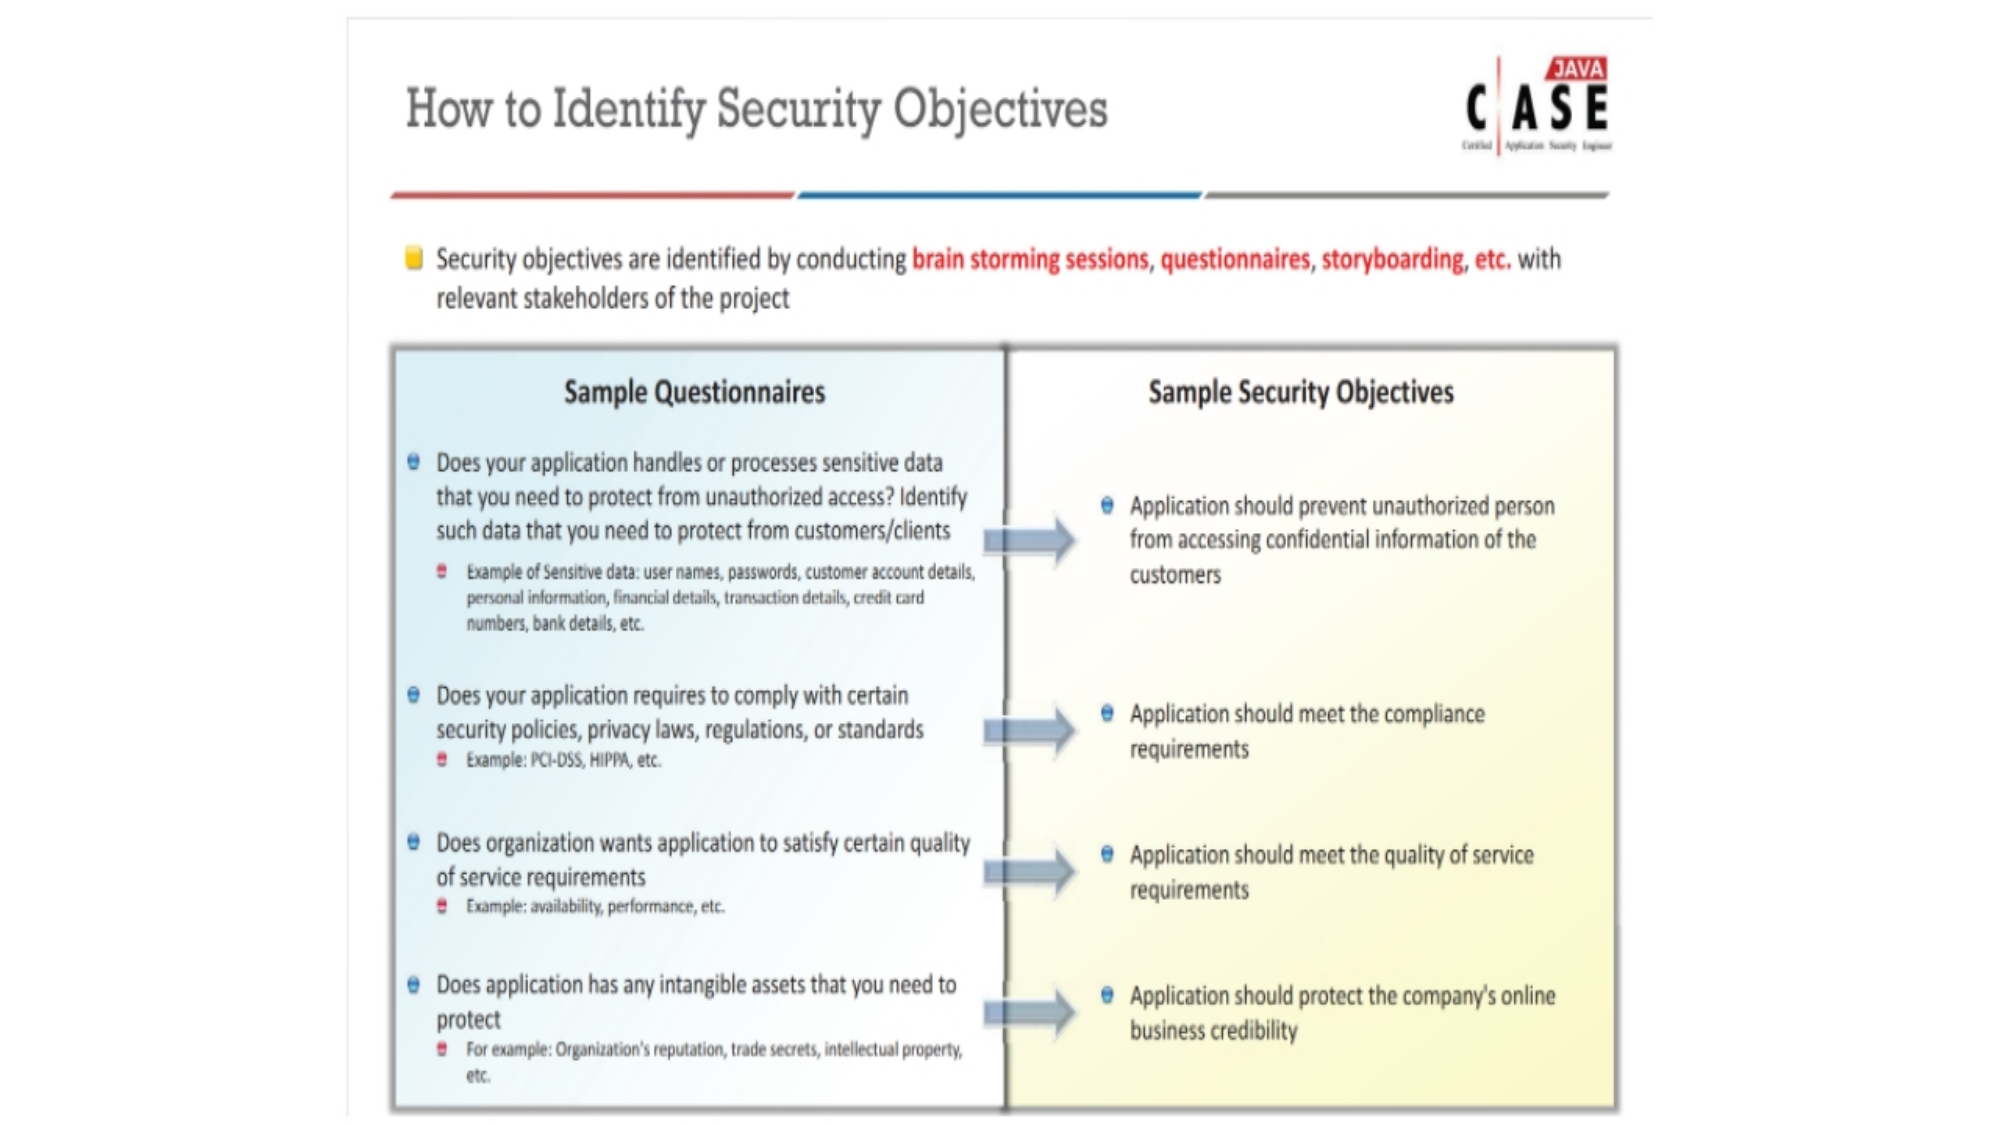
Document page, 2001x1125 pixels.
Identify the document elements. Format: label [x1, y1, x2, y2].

picture [327, 0, 1673, 1125]
